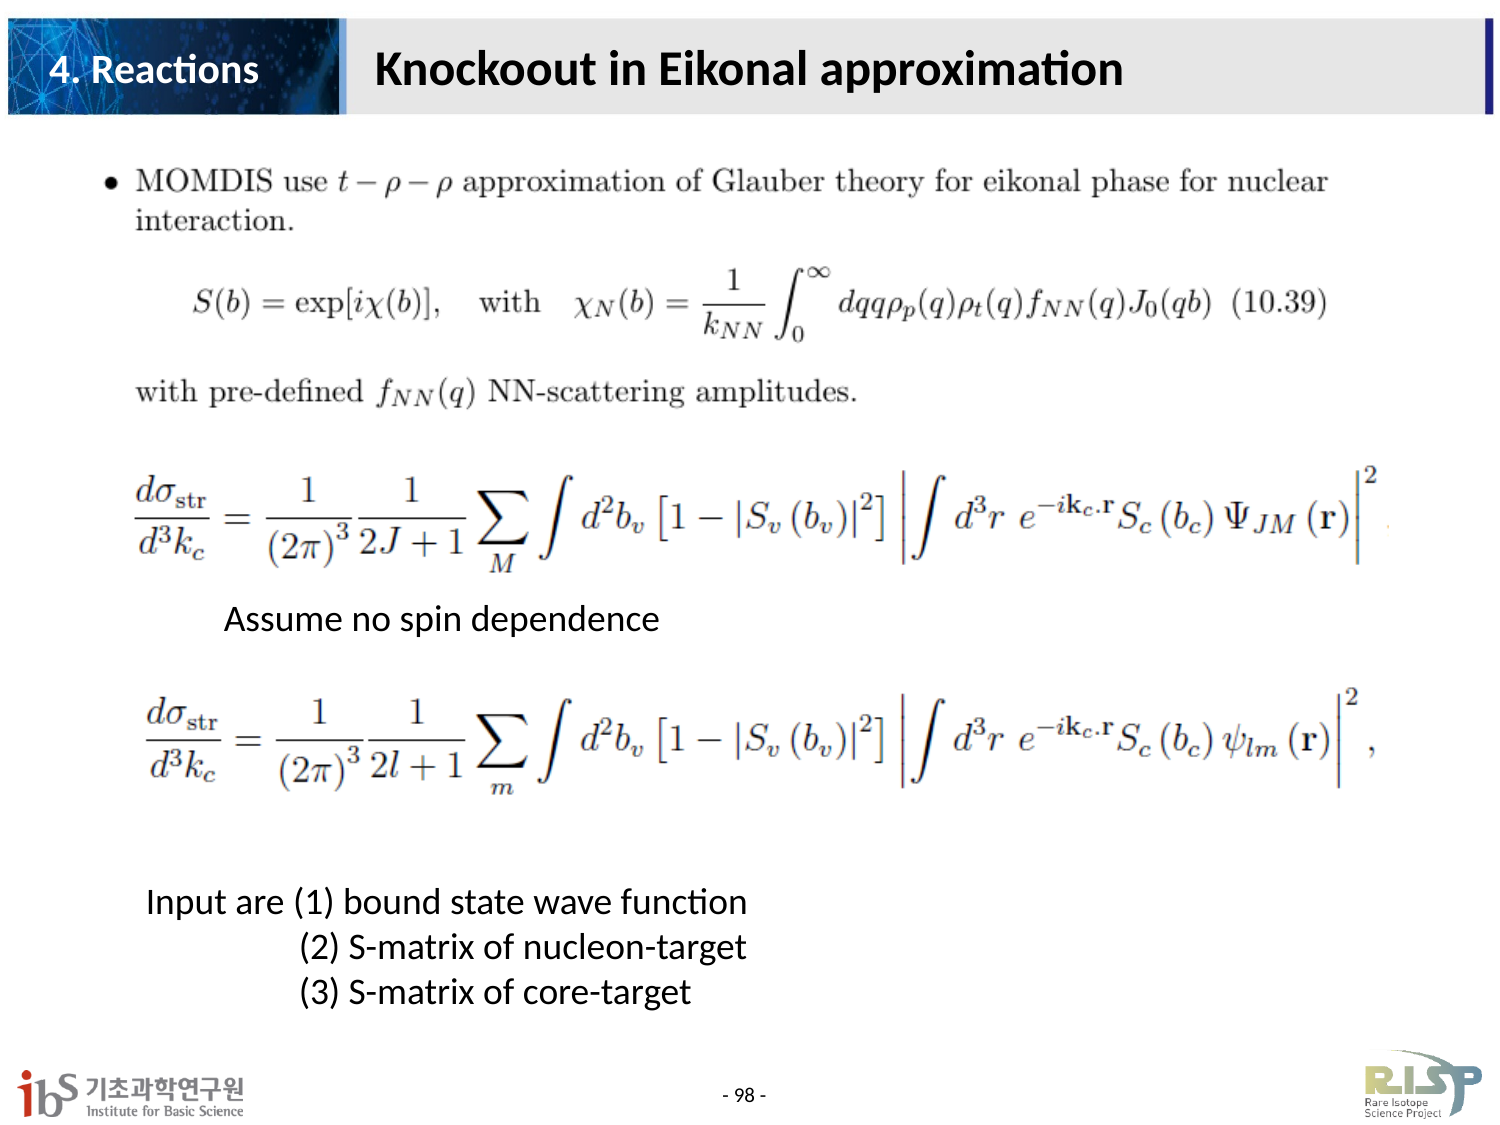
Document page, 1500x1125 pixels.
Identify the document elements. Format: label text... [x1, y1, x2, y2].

picture [113, 447, 1389, 587]
picture [1364, 1049, 1482, 1119]
text_box Input are (1) bound state wave function (2) S-matrix of nucleon-target (3) S-matrix of core-target [131, 869, 773, 1020]
picture [76, 149, 1366, 422]
picture [2, 10, 1500, 130]
text_box Assume no spin dependence [209, 587, 676, 647]
picture [17, 1070, 243, 1117]
picture [126, 672, 1376, 809]
